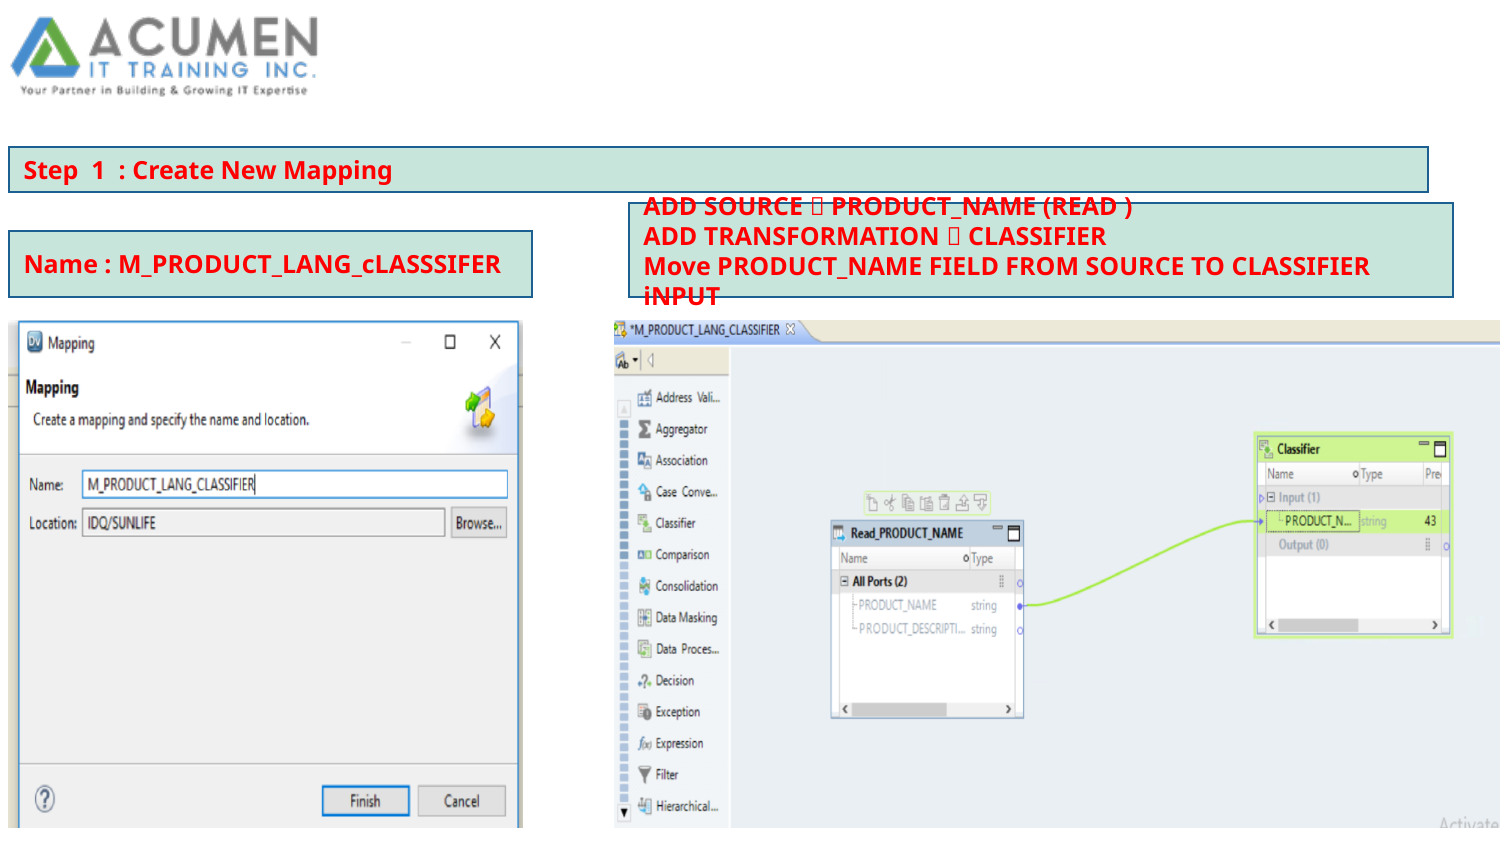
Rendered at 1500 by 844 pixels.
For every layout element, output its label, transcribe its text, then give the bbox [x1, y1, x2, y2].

picture [614, 320, 1500, 828]
text_box ADD SOURCE  PRODUCT_NAME (READ ) ADD TRANSFORMATION  CLASSIFIER Move PRODUCT_NAME FIELD FROM SOURCE TO CLASSIFIER iNPUT [628, 202, 1454, 298]
picture [8, 320, 523, 828]
text_box Step 1 : Create New Mapping [8, 146, 1429, 193]
text_box Name : M_PRODUCT_LANG_cLASSSIFER [8, 230, 533, 298]
picture [8, 15, 322, 100]
